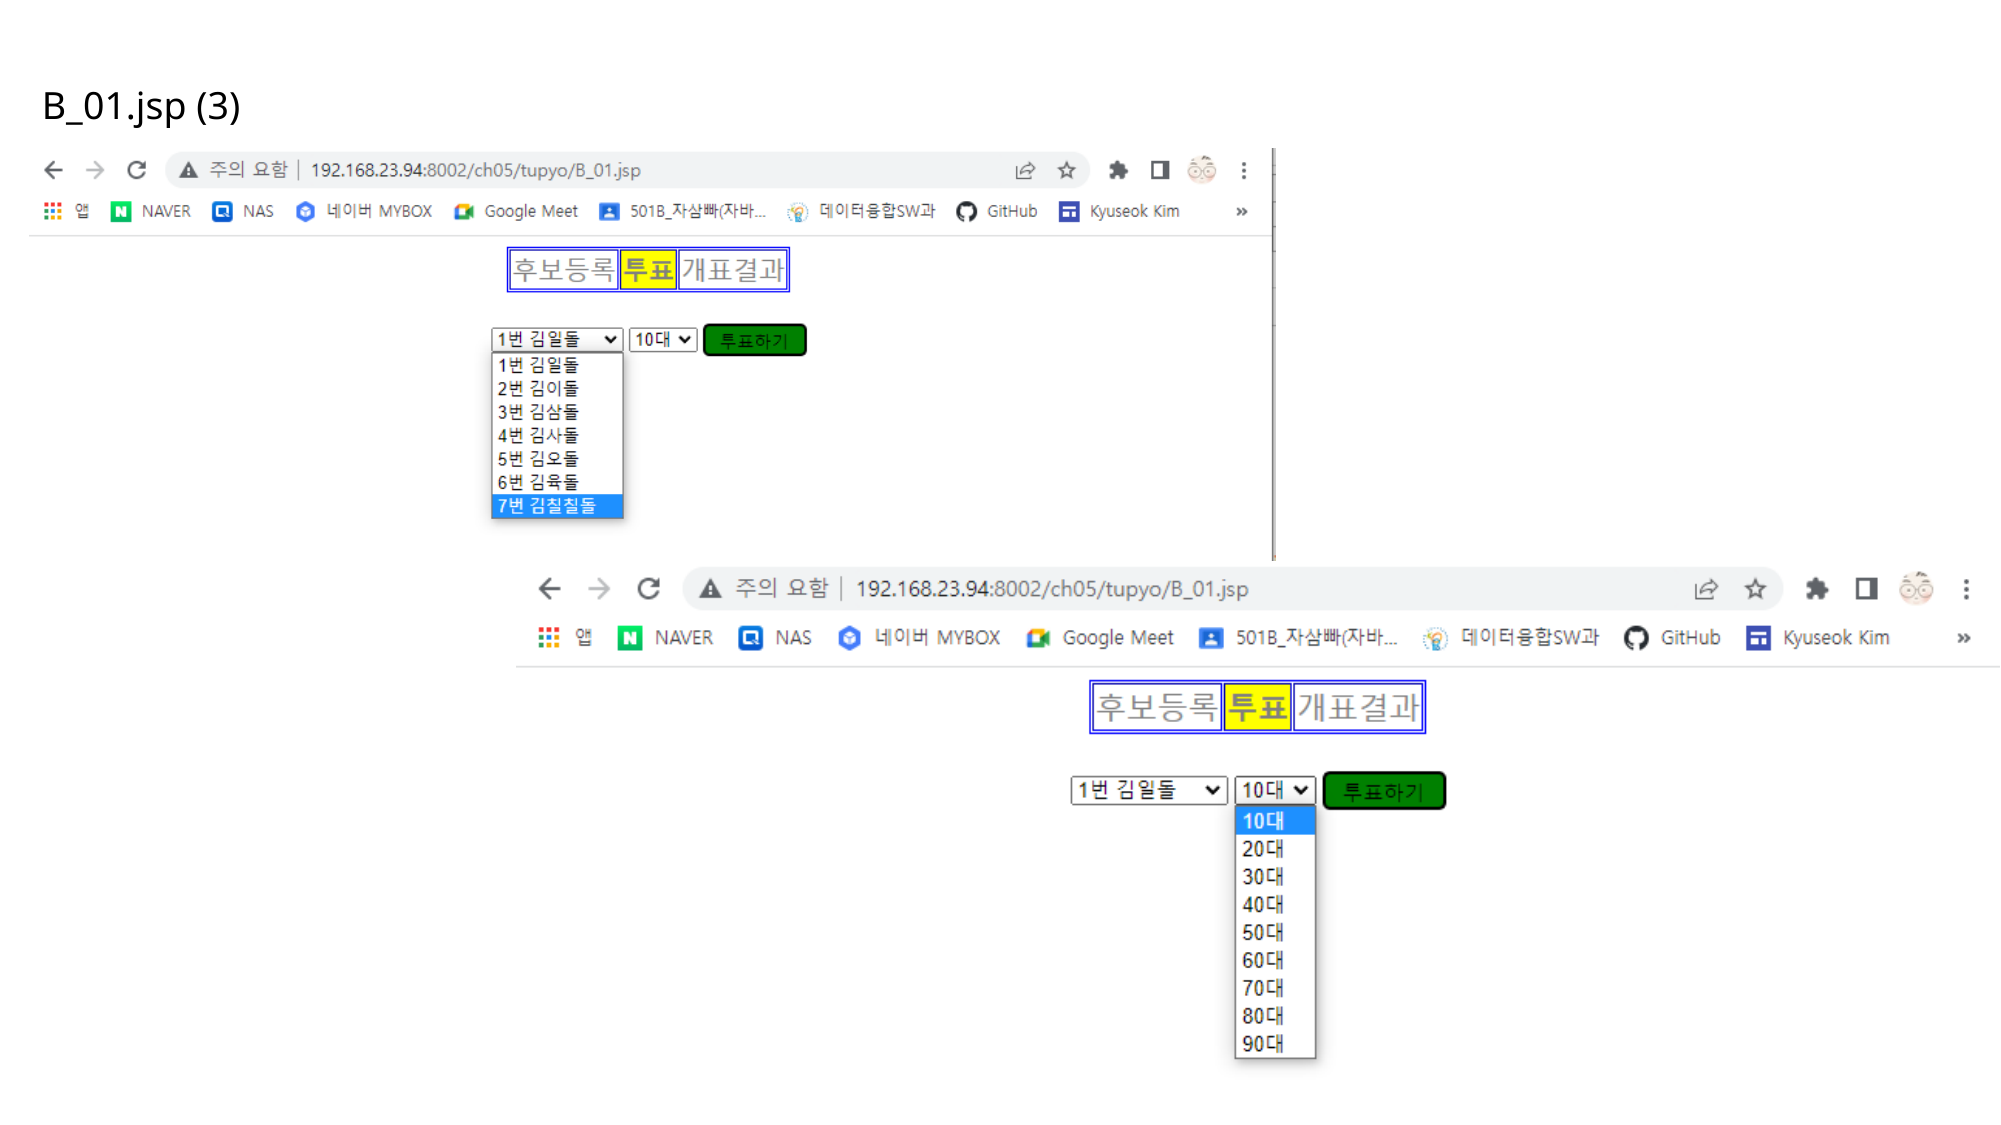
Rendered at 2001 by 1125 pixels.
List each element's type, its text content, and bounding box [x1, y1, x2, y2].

picture [29, 148, 2000, 1112]
text_box B_01.jsp (3) [27, 74, 256, 134]
